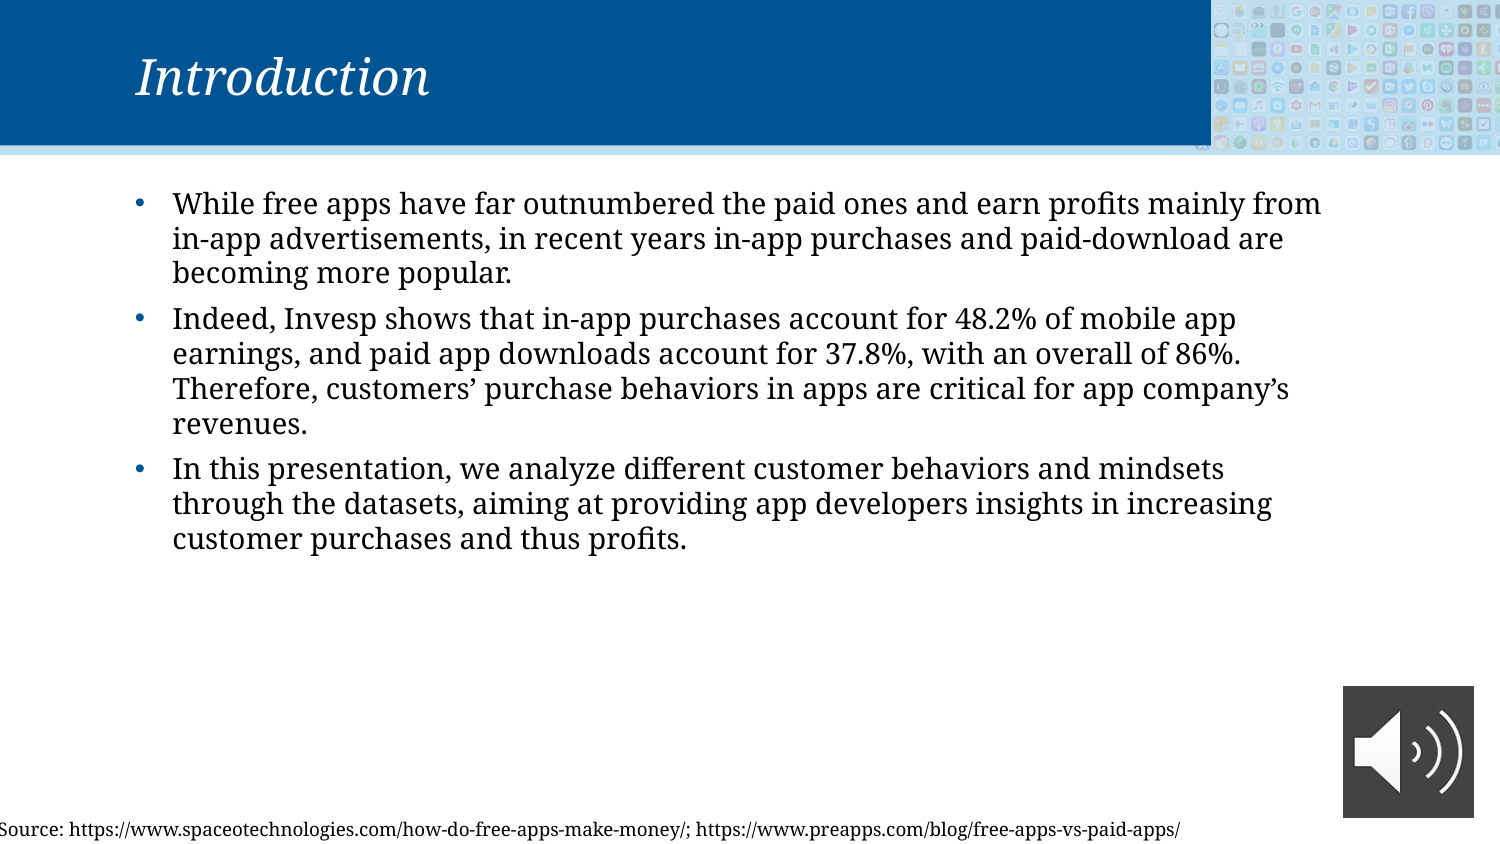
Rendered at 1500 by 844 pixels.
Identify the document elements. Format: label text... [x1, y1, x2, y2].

picture [1341, 685, 1476, 819]
text_box Source: https://www.spaceotechnologies.com/how-do-free-apps-make-money/; https://www.preapps.com/blog/free-apps-vs-paid-apps/ [0, 809, 1200, 844]
text_box While free apps have far outnumbered the paid ones and earn profits mainly from in-app advertisements, in recent years in-app purchases and paid-download are becoming more popular. Indeed, Invesp shows that in-app purchases account for 48.2% of mobile app earnings, and paid app downloads account for 37.8%, with an overall of 86%. Therefore, customers’ purchase behaviors in apps are critical for app company’s revenues. In this presentation, we analyze different customer behaviors and mindsets through the datasets, aiming at providing app developers insights in increasing customer purchases and thus profits. [134, 184, 1338, 556]
text_box Introduction [136, 45, 1208, 100]
